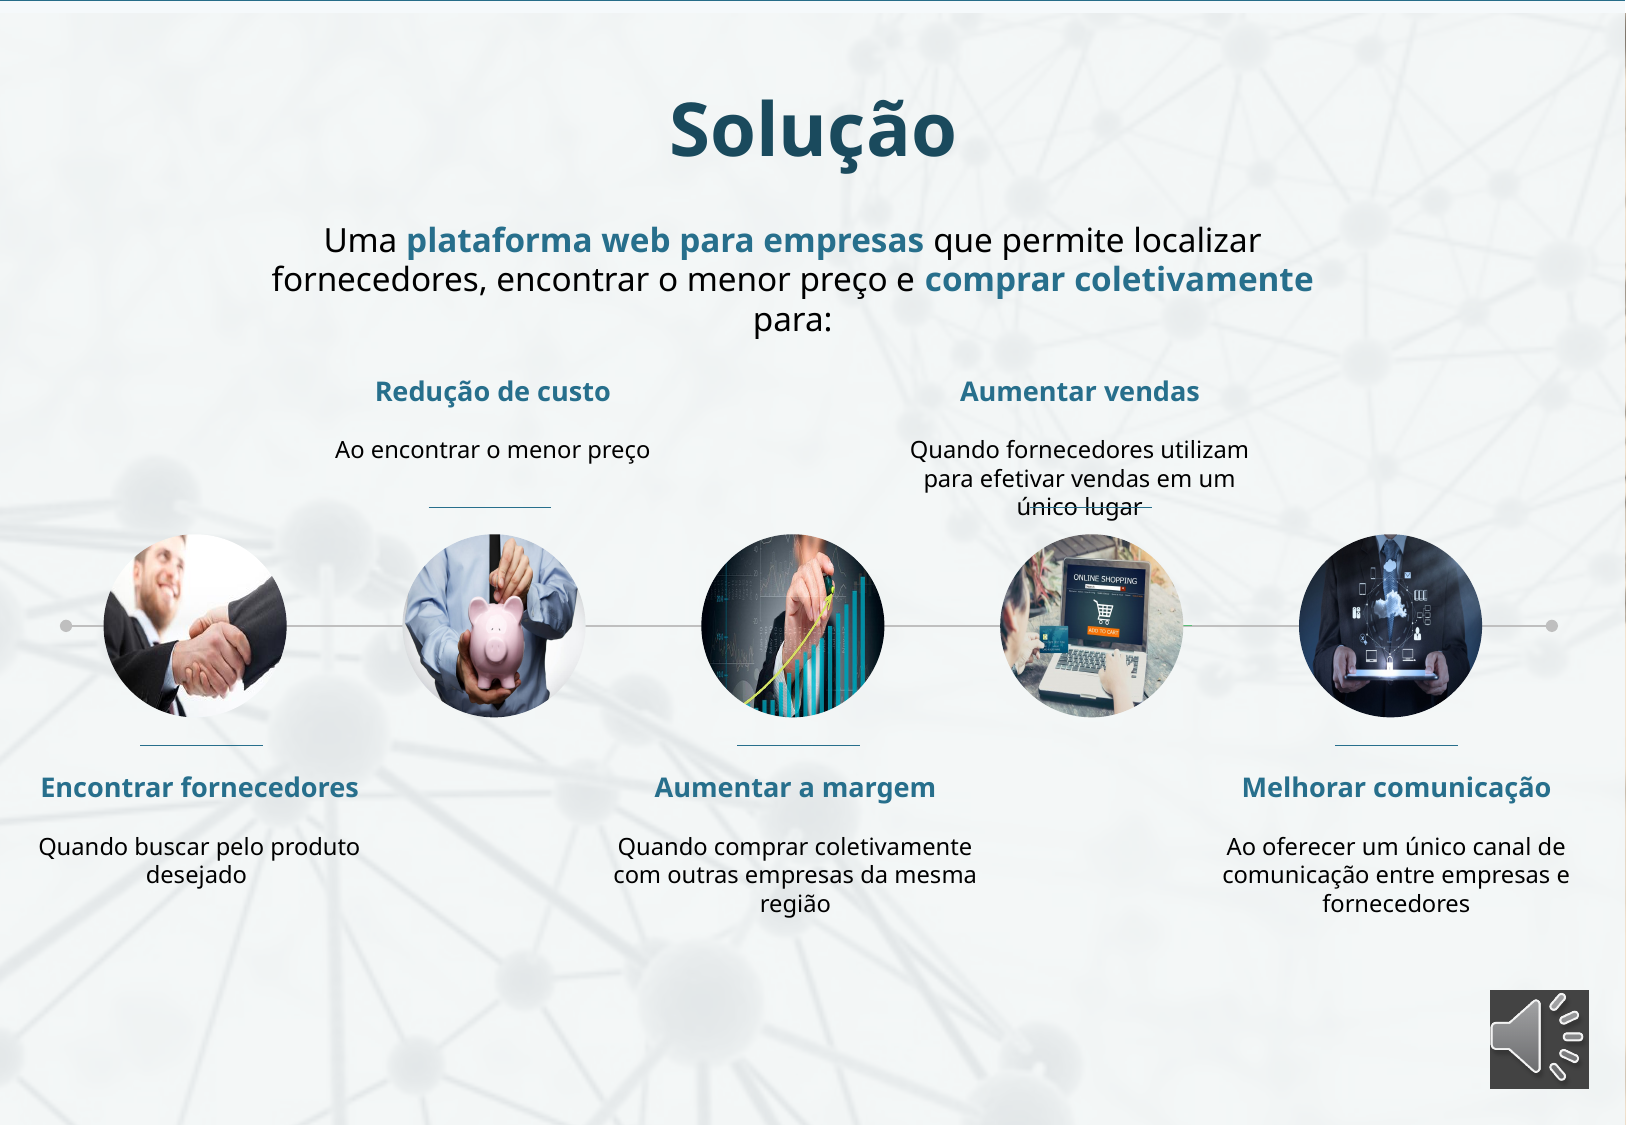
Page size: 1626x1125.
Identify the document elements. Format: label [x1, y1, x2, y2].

text_box [0, 0, 1625, 1125]
picture [1489, 989, 1590, 1090]
picture [1299, 534, 1483, 718]
picture [103, 534, 287, 718]
picture [402, 534, 586, 718]
picture [701, 534, 885, 718]
picture [1000, 534, 1184, 718]
